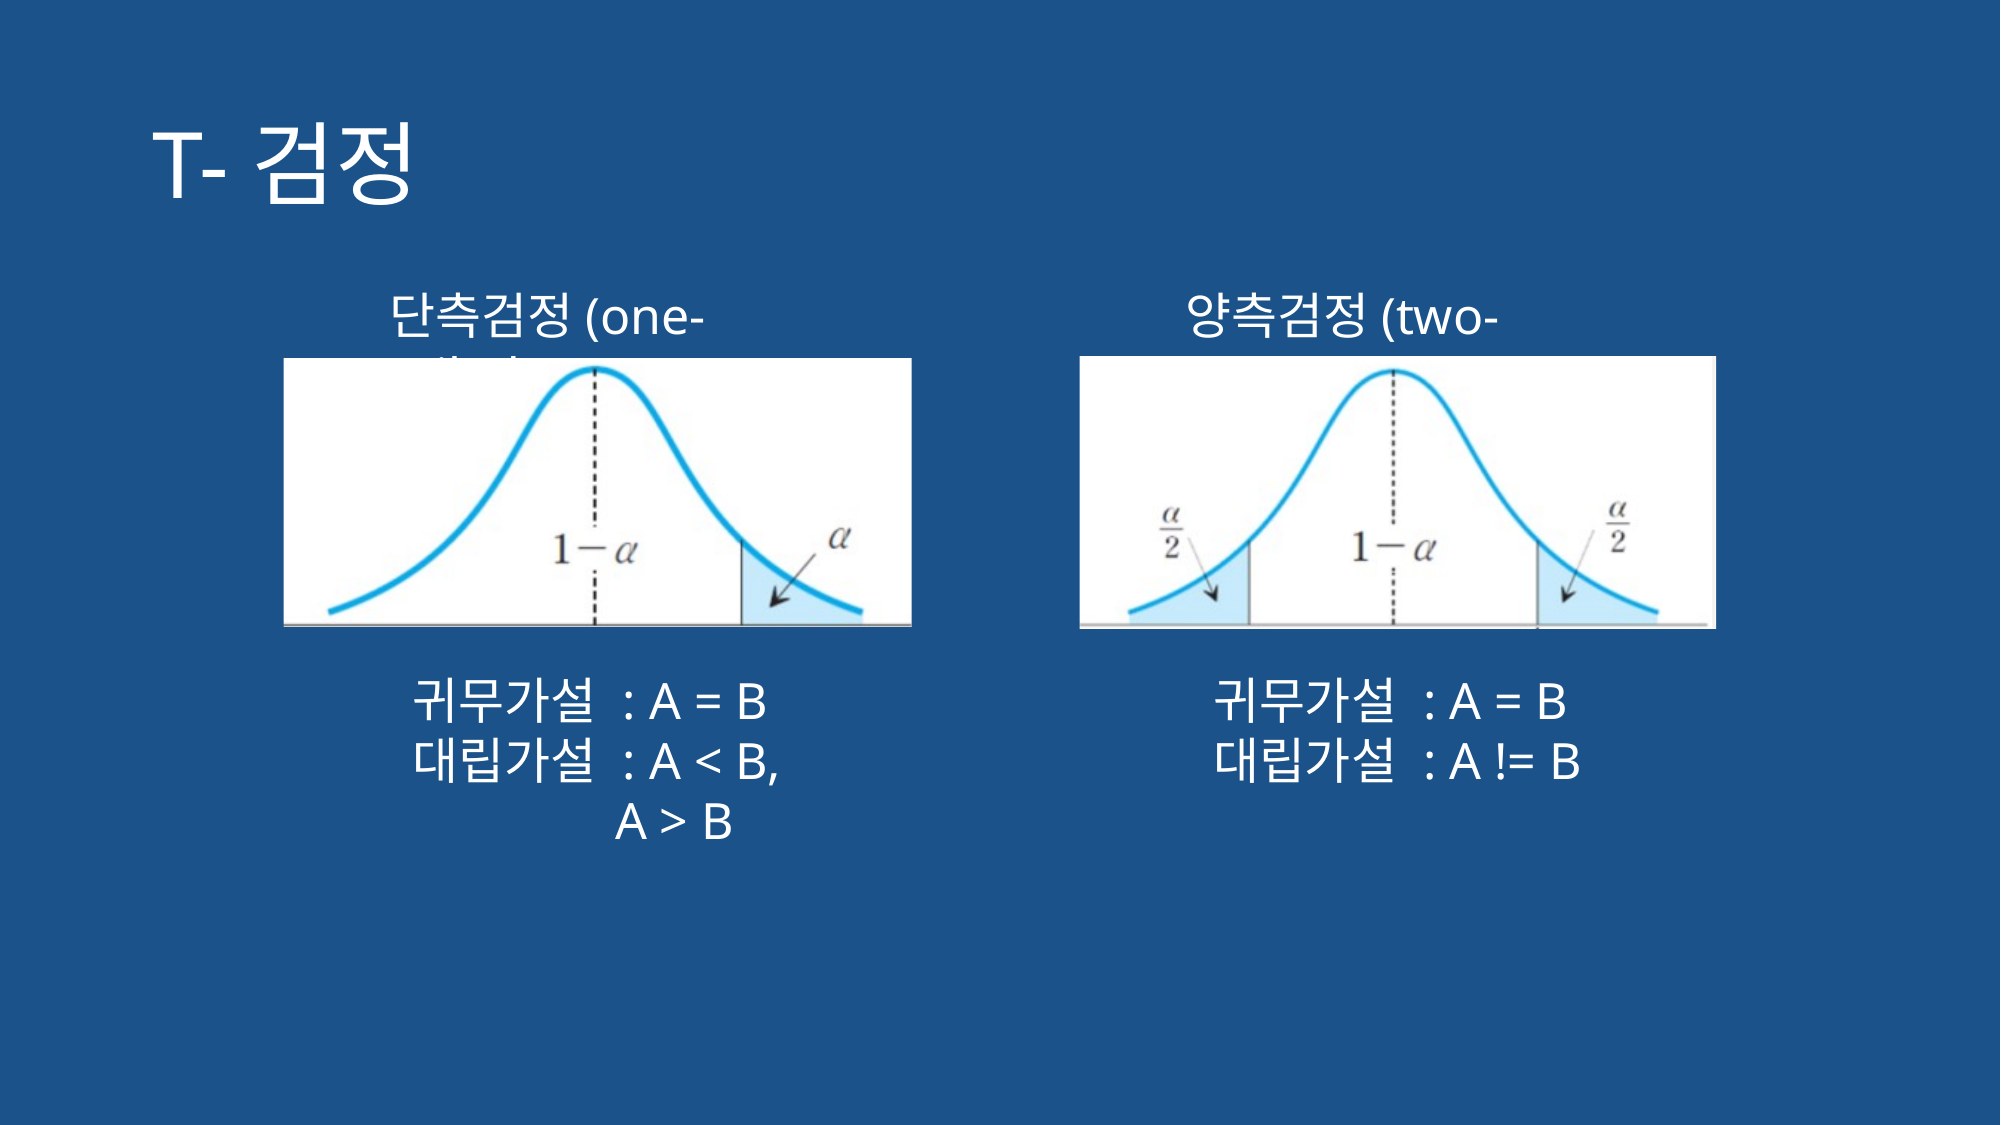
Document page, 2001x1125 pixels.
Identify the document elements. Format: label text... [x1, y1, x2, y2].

text_box 귀무가설 : A = B 대립가설 : A != B [1198, 662, 1598, 858]
text_box 양측검정(two-tailed) [1170, 277, 1626, 356]
picture [1079, 356, 1717, 629]
title T-검정 [137, 59, 1863, 278]
picture [283, 358, 912, 627]
text_box 단측검정(one-tailed) [374, 277, 830, 358]
text_box 귀무가설 : A = B 대립가설 : A < B, A > B [398, 662, 797, 918]
